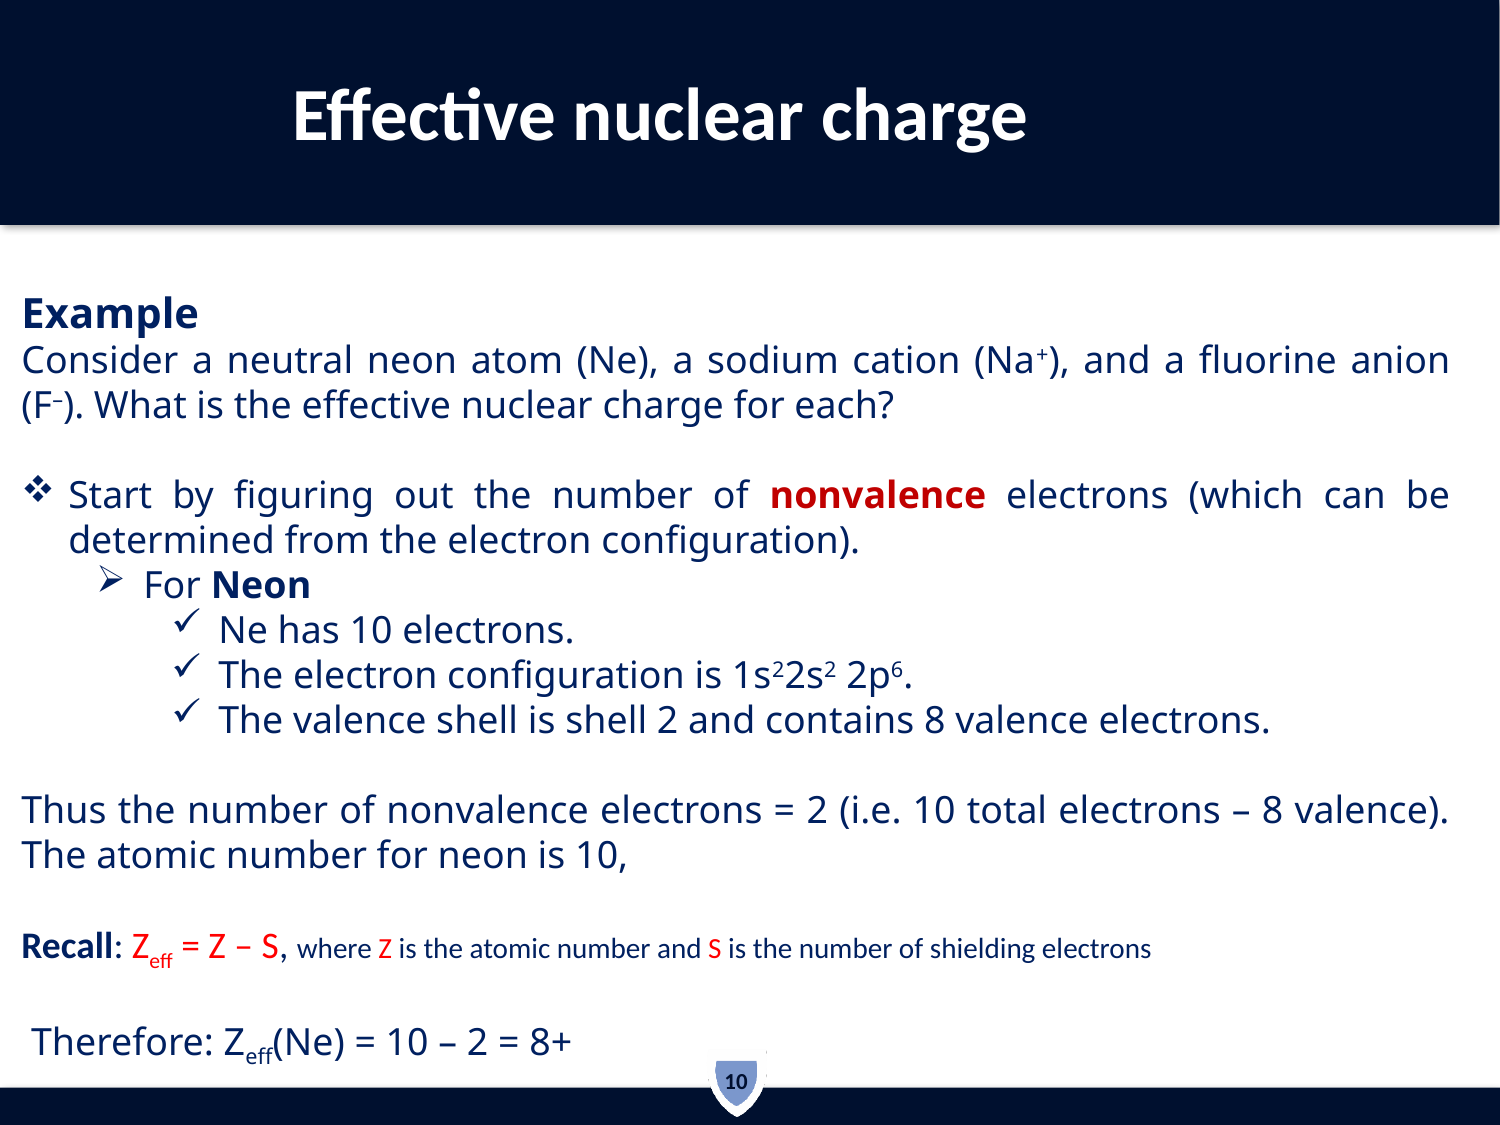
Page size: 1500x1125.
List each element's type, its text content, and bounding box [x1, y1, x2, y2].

title Effective nuclear charge [75, 24, 1247, 197]
text_box Example Consider a neutral neon atom (Ne), a sodium cation (Na+), and a fluorine anion (F–). What is the effective nuclear charge for each? Start by figuring out the number of nonvalence electrons (which can be determined from the electron configuration). For Neon Ne has 10 electrons. The electron configuration is 1s22s2 2p6. The valence shell is shell 2 and contains 8 valence electrons. Thus the number of nonvalence electrons = 2 (i.e. 10 total electrons – 8 valence). The atomic number for neon is 10, Recall: Zeff = Z – S, where Z is the atomic number and S is the number of shielding electrons Therefore: Zeff(Ne) = 10 – 2 = 8+ [6, 278, 1466, 1121]
